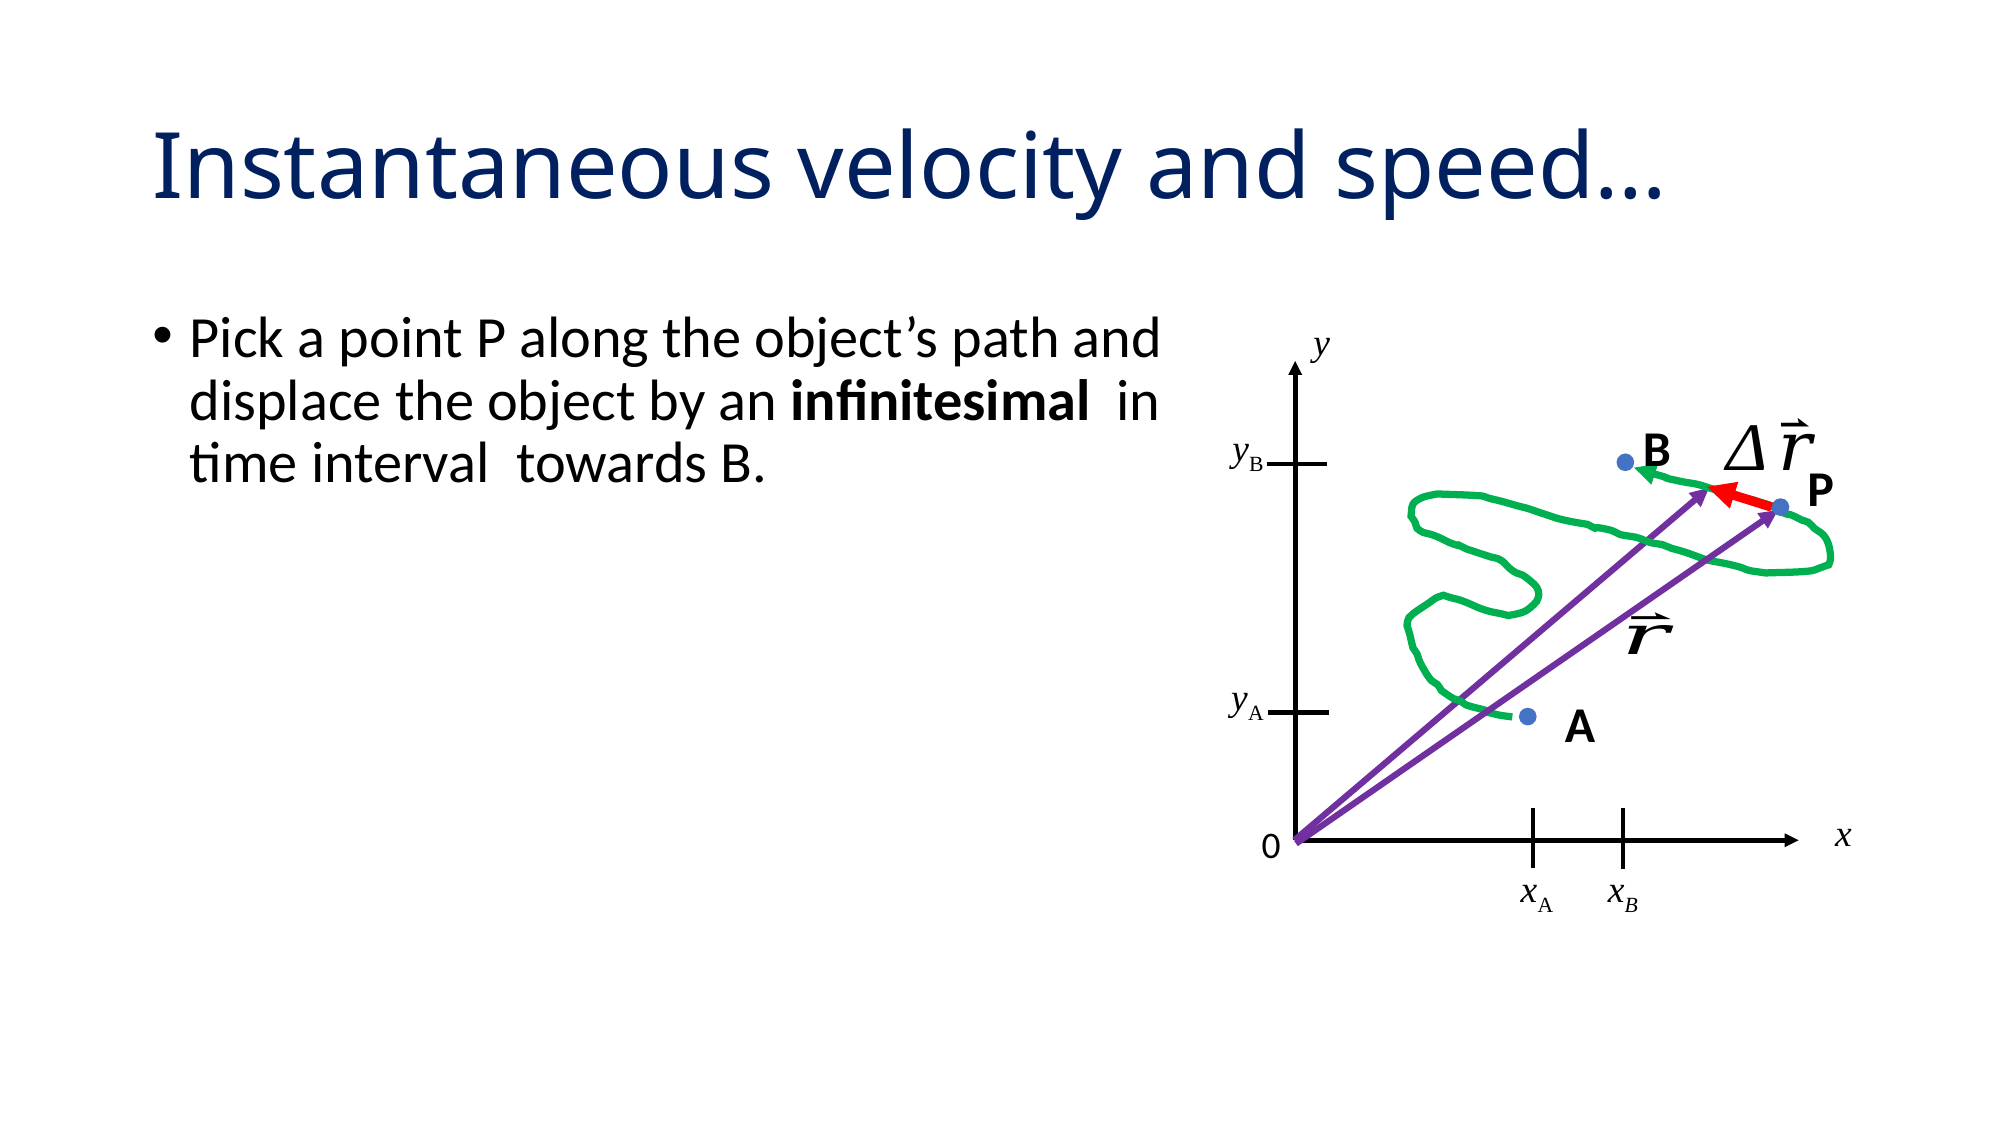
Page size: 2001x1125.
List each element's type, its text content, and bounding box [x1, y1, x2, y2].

text_box yB [1217, 417, 1279, 483]
text_box x [1820, 801, 1867, 862]
text_box B [1628, 408, 1686, 484]
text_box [1707, 486, 1772, 508]
text_box y [1298, 310, 1346, 371]
title Instantaneous velocity and speed… [137, 59, 1863, 278]
text_box [1778, 513, 1832, 574]
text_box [1295, 510, 1778, 844]
text_box P [1792, 448, 1849, 524]
text_box [1771, 497, 1791, 518]
text_box [1624, 479, 1707, 487]
text_box yA [1216, 666, 1279, 732]
text_box 0 [1246, 813, 1296, 873]
text_box xA [1505, 858, 1569, 924]
text_box xB [1593, 858, 1653, 924]
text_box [1294, 487, 1710, 712]
text_box [1615, 452, 1628, 473]
